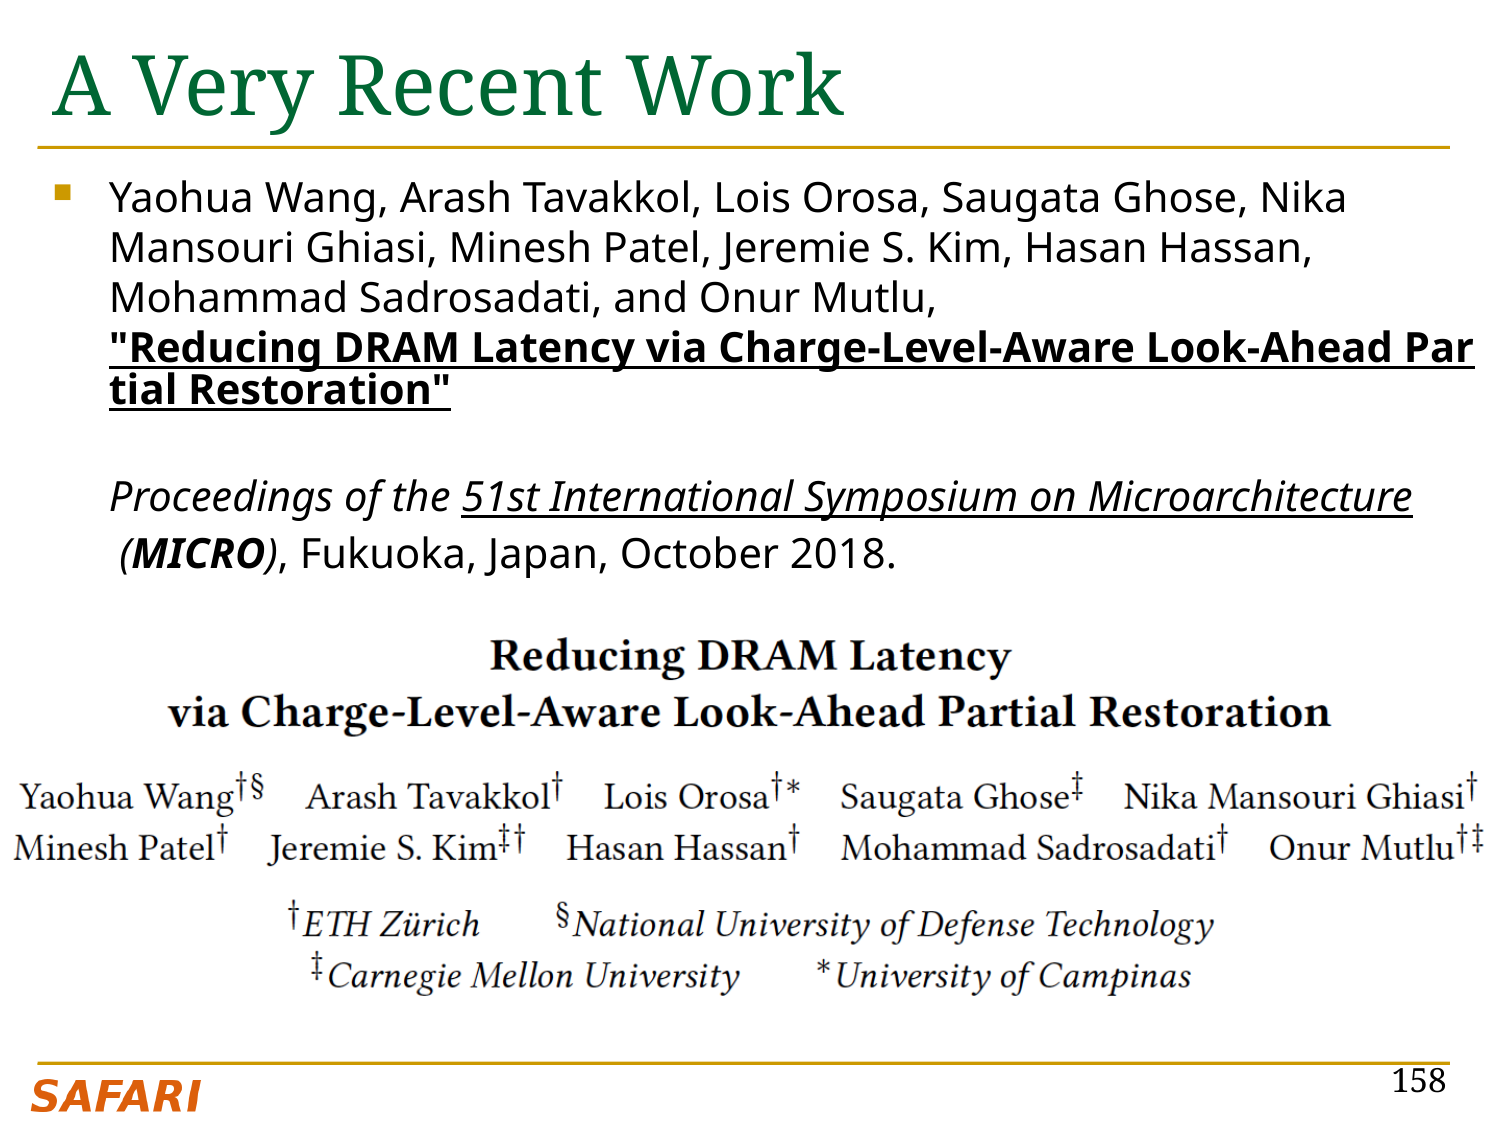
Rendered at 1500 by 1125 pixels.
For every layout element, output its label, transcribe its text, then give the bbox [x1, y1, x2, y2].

list Yaohua Wang, Arash Tavakkol, Lois Orosa, Saugata Ghose, Nika Mansouri Ghiasi, Minesh Patel, Jeremie S. Kim, Hasan Hassan, Mohammad Sadrosadati, and Onur Mutlu, "Reducing DRAM Latency via Charge-Level-Aware Look-Ahead Partial Restoration" Proceedings of the 51st International Symposium on Microarchitecture (MICRO), Fukuoka, Japan, October 2018. [37, 163, 1500, 1016]
picture [29, 1070, 207, 1122]
picture [6, 632, 1493, 1000]
title A Very Recent Work [37, 24, 1450, 163]
slide_number 158 [1111, 1036, 1462, 1112]
